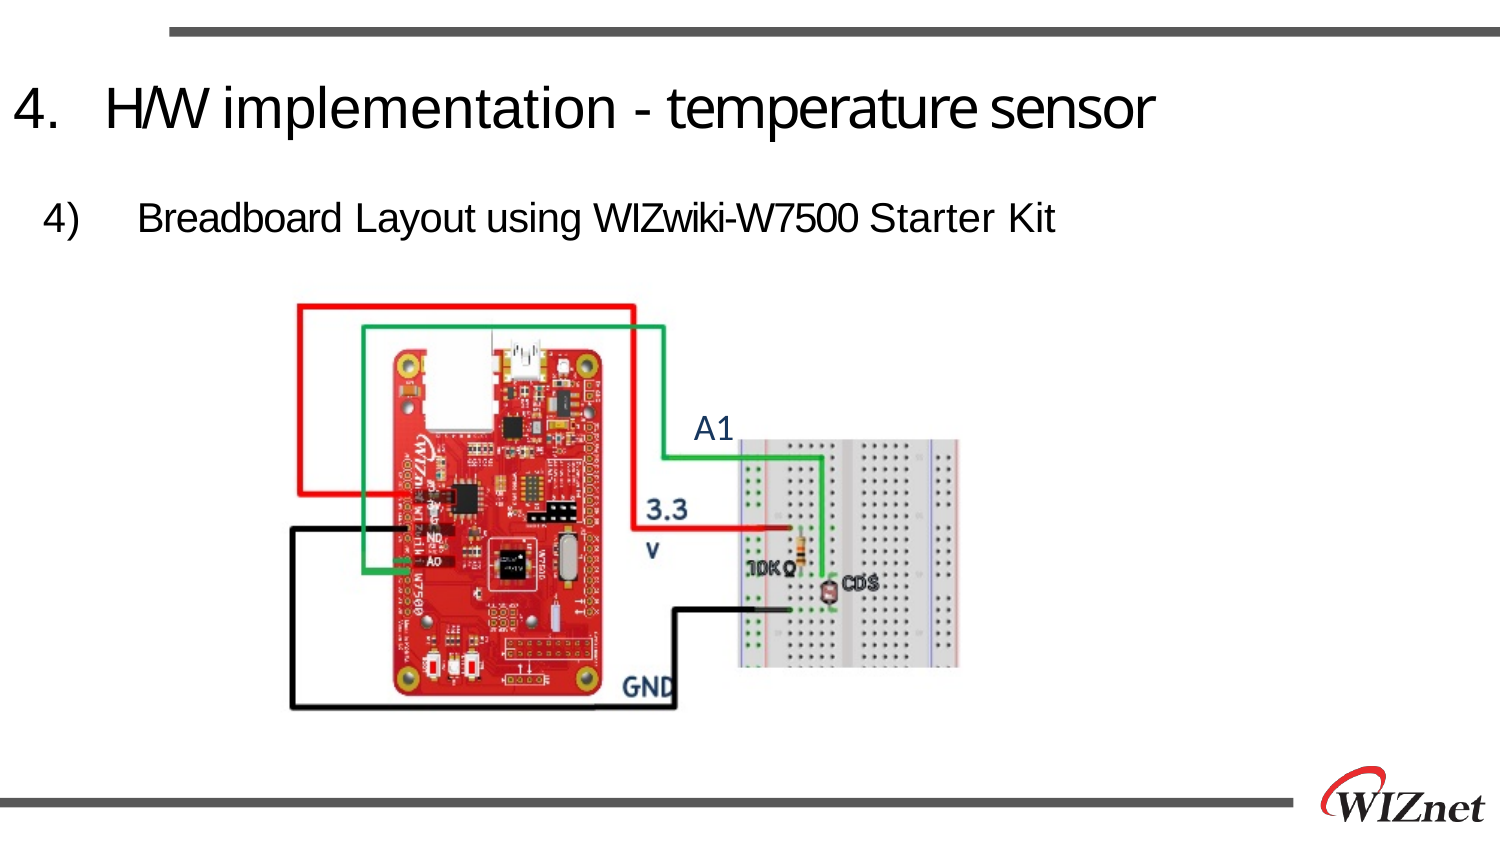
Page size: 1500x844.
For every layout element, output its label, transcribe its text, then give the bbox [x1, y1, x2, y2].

picture [245, 259, 995, 748]
picture [1316, 762, 1486, 822]
text_box 4) Breadboard Layout using WIZwiki-W7500 Starter Kit [40, 190, 1463, 308]
title 4. H/W implementation - temperature sensor [11, 69, 1288, 211]
